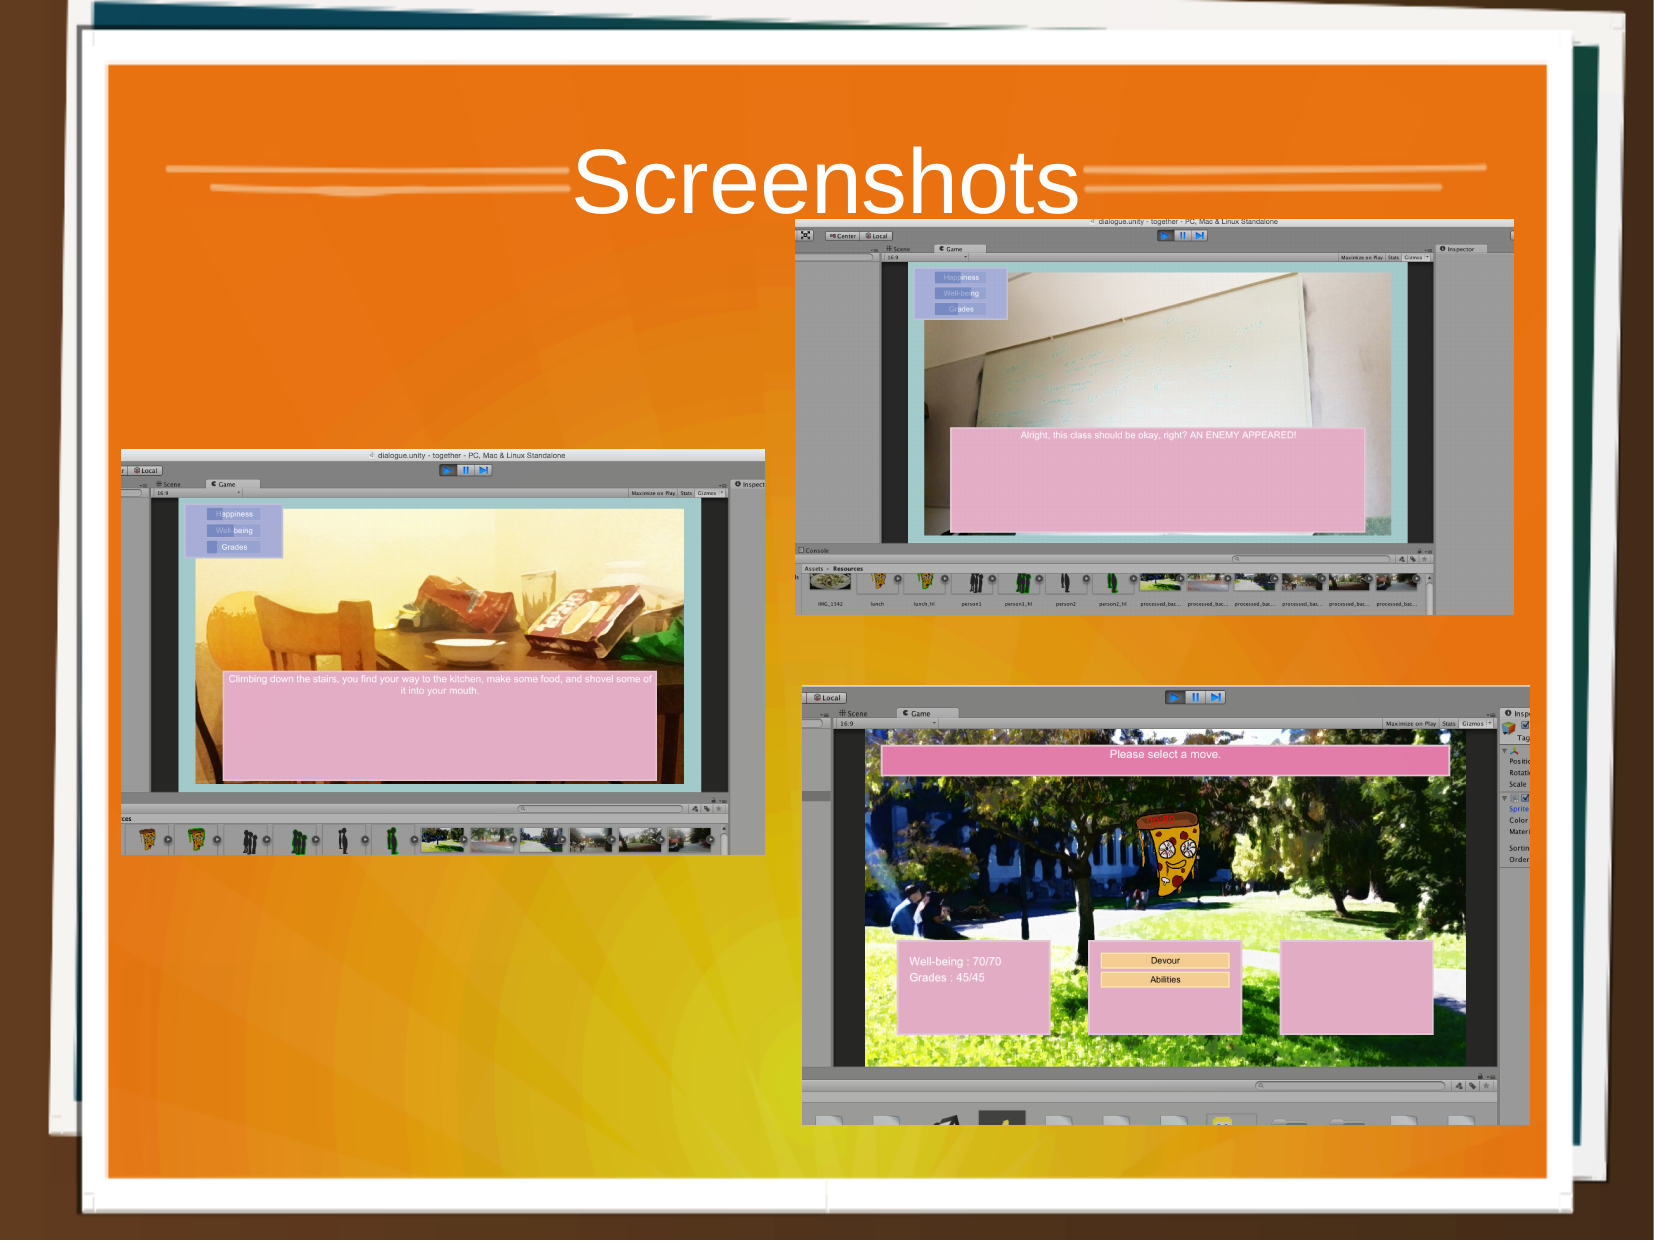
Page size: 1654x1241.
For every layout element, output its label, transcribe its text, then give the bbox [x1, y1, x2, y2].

picture [0, 0, 1654, 1240]
text_box Screenshots [566, 78, 1087, 276]
